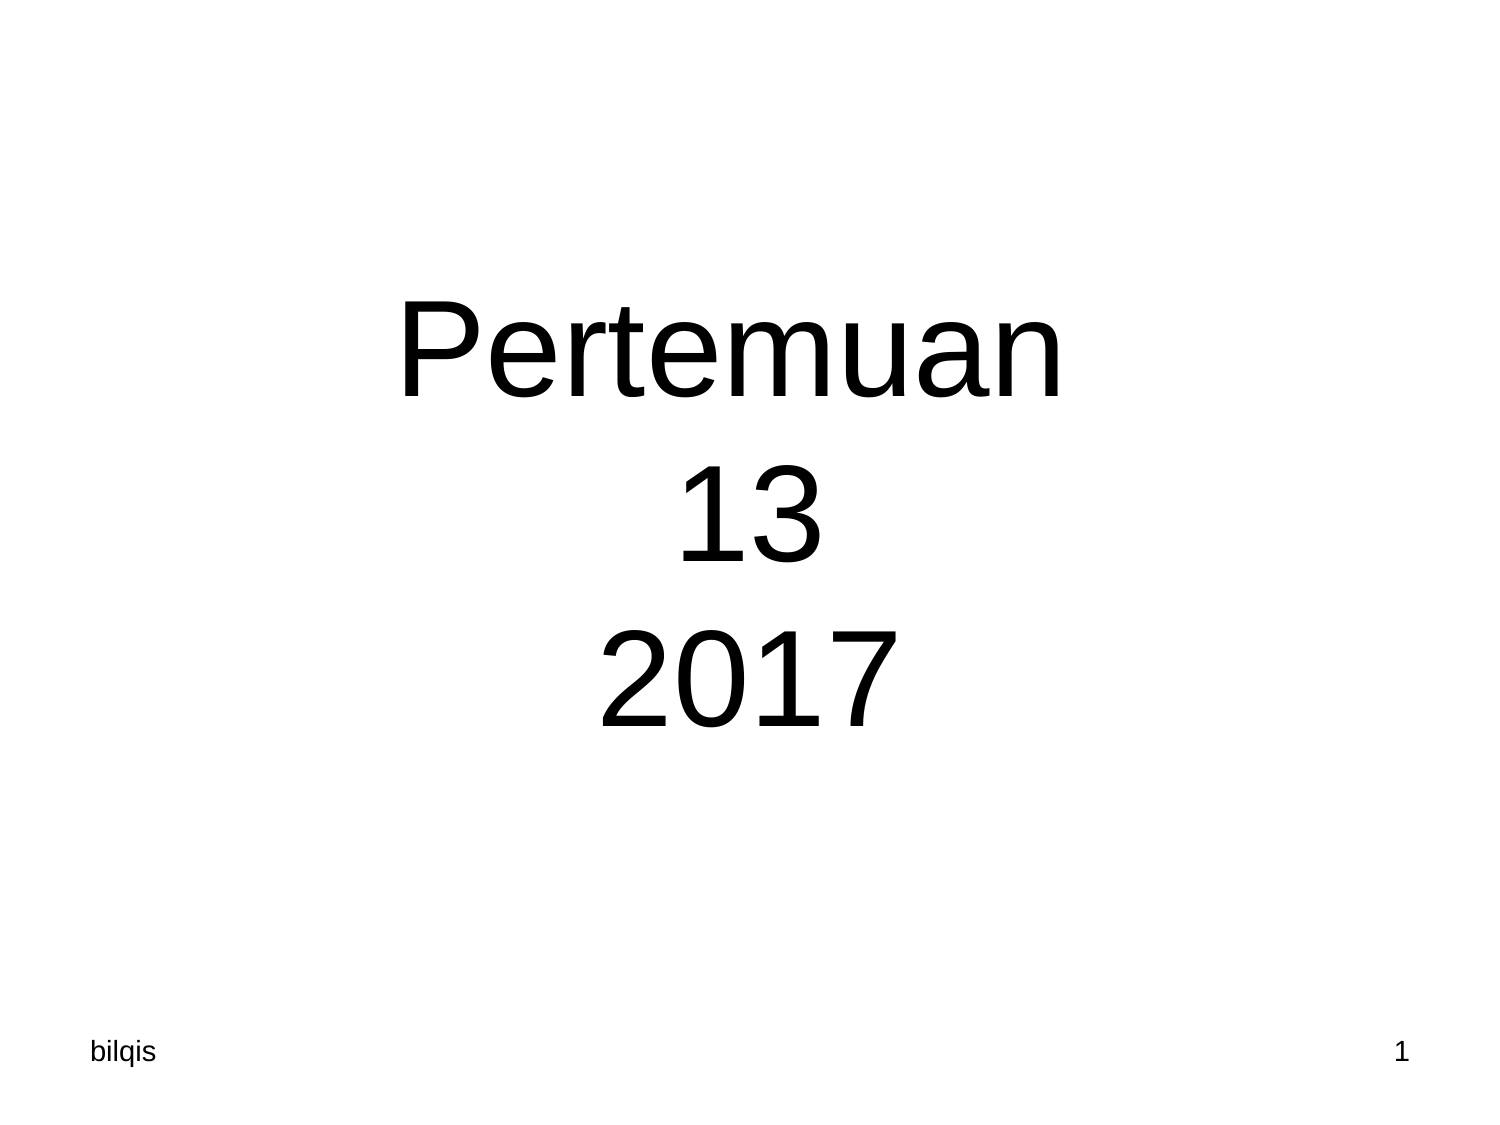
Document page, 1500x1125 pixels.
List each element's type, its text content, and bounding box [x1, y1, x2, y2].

title Pertemuan 13 2017 [111, 467, 1388, 710]
slide_number 1 [1074, 1024, 1426, 1103]
slide_number bilqis [74, 1024, 426, 1103]
